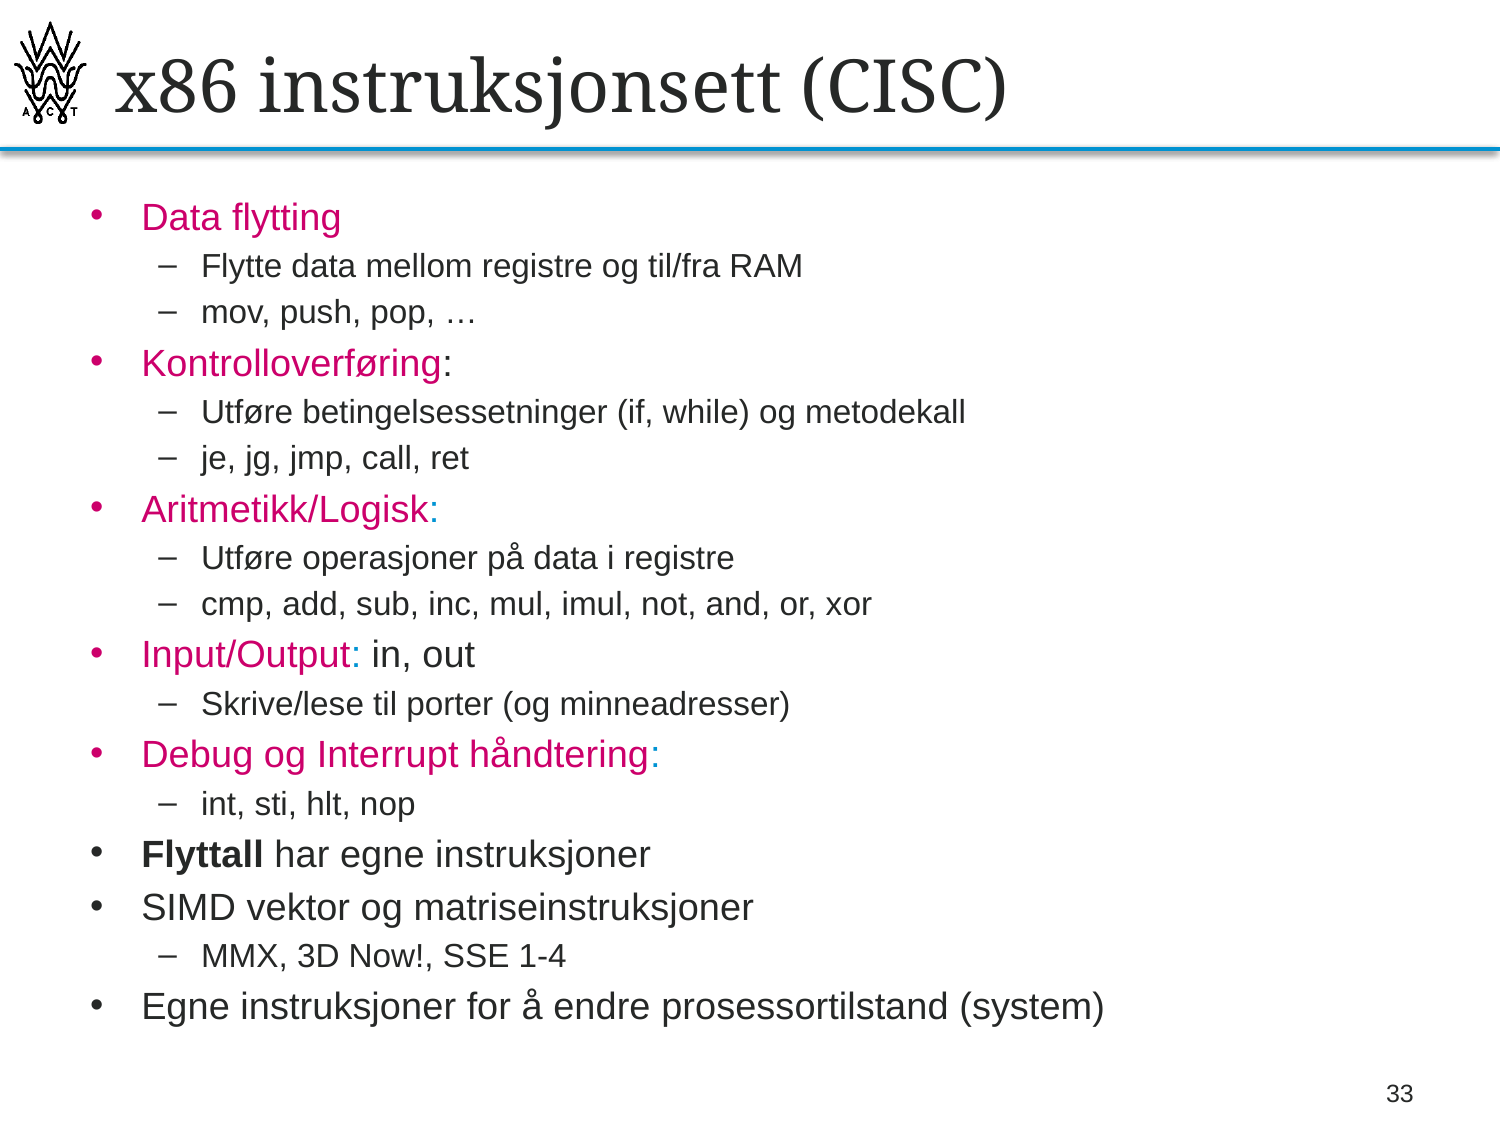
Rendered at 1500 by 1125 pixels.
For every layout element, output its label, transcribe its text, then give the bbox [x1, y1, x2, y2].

title x86 instruksjonsett (CISC) [100, 30, 1416, 136]
picture [0, 0, 113, 146]
list Data flytting Flytte data mellom registre og til/fra RAM mov, push, pop, … Kontrolloverføring: Utføre betingelsessetninger (if, while) og metodekall je, jg, jmp, call, ret Aritmetikk/Logisk: Utføre operasjoner på data i registre cmp, add, sub, inc, mul, imul, not, and, or, xor Input/Output: in, out Skrive/lese til porter (og minneadresser) Debug og Interrupt håndtering: int, sti, hlt, nop Flyttall har egne instruksjoner SIMD vektor og matriseinstruksjoner MMX, 3D Now!, SSE 1-4 Egne instruksjoner for å endre prosessortilstand (system) [74, 184, 1426, 1048]
slide_number 33 [1351, 1062, 1430, 1123]
